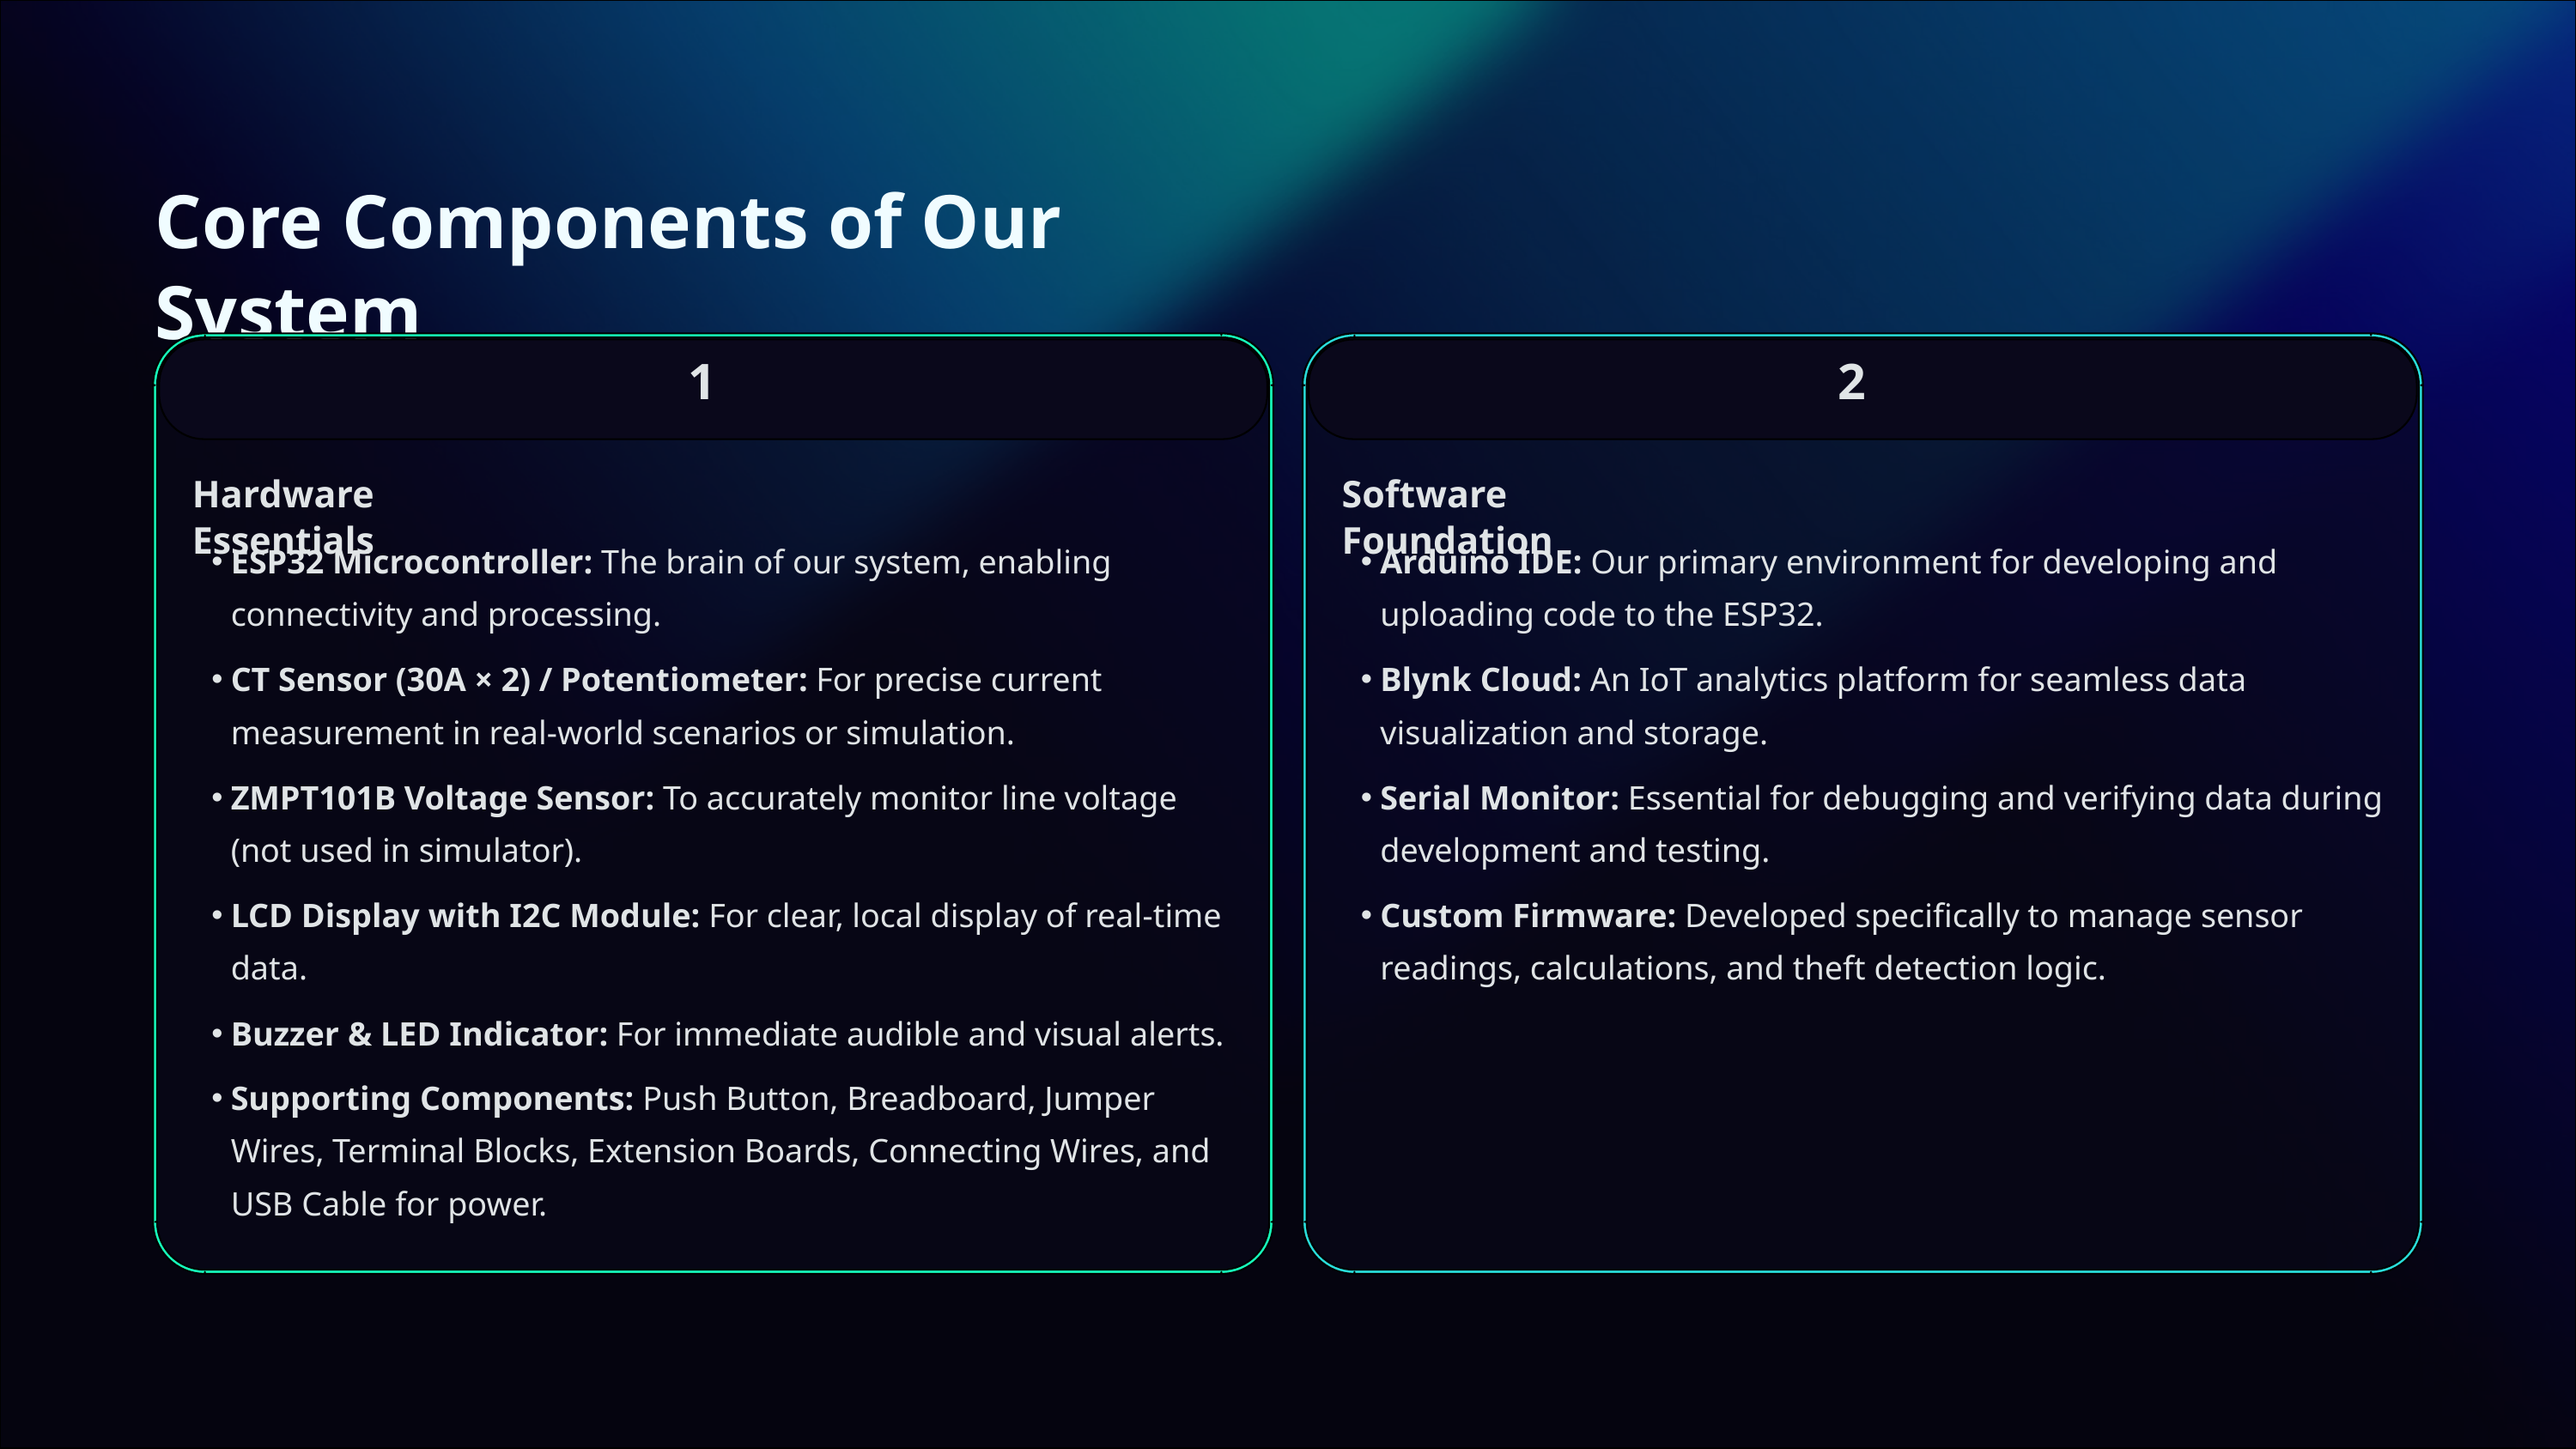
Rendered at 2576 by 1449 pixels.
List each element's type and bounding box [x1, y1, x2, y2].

text_box [159, 339, 1268, 440]
text_box [1308, 339, 2417, 440]
text_box [153, 333, 1274, 1275]
text_box [1302, 333, 2423, 1275]
text_box [0, 0, 2576, 1449]
